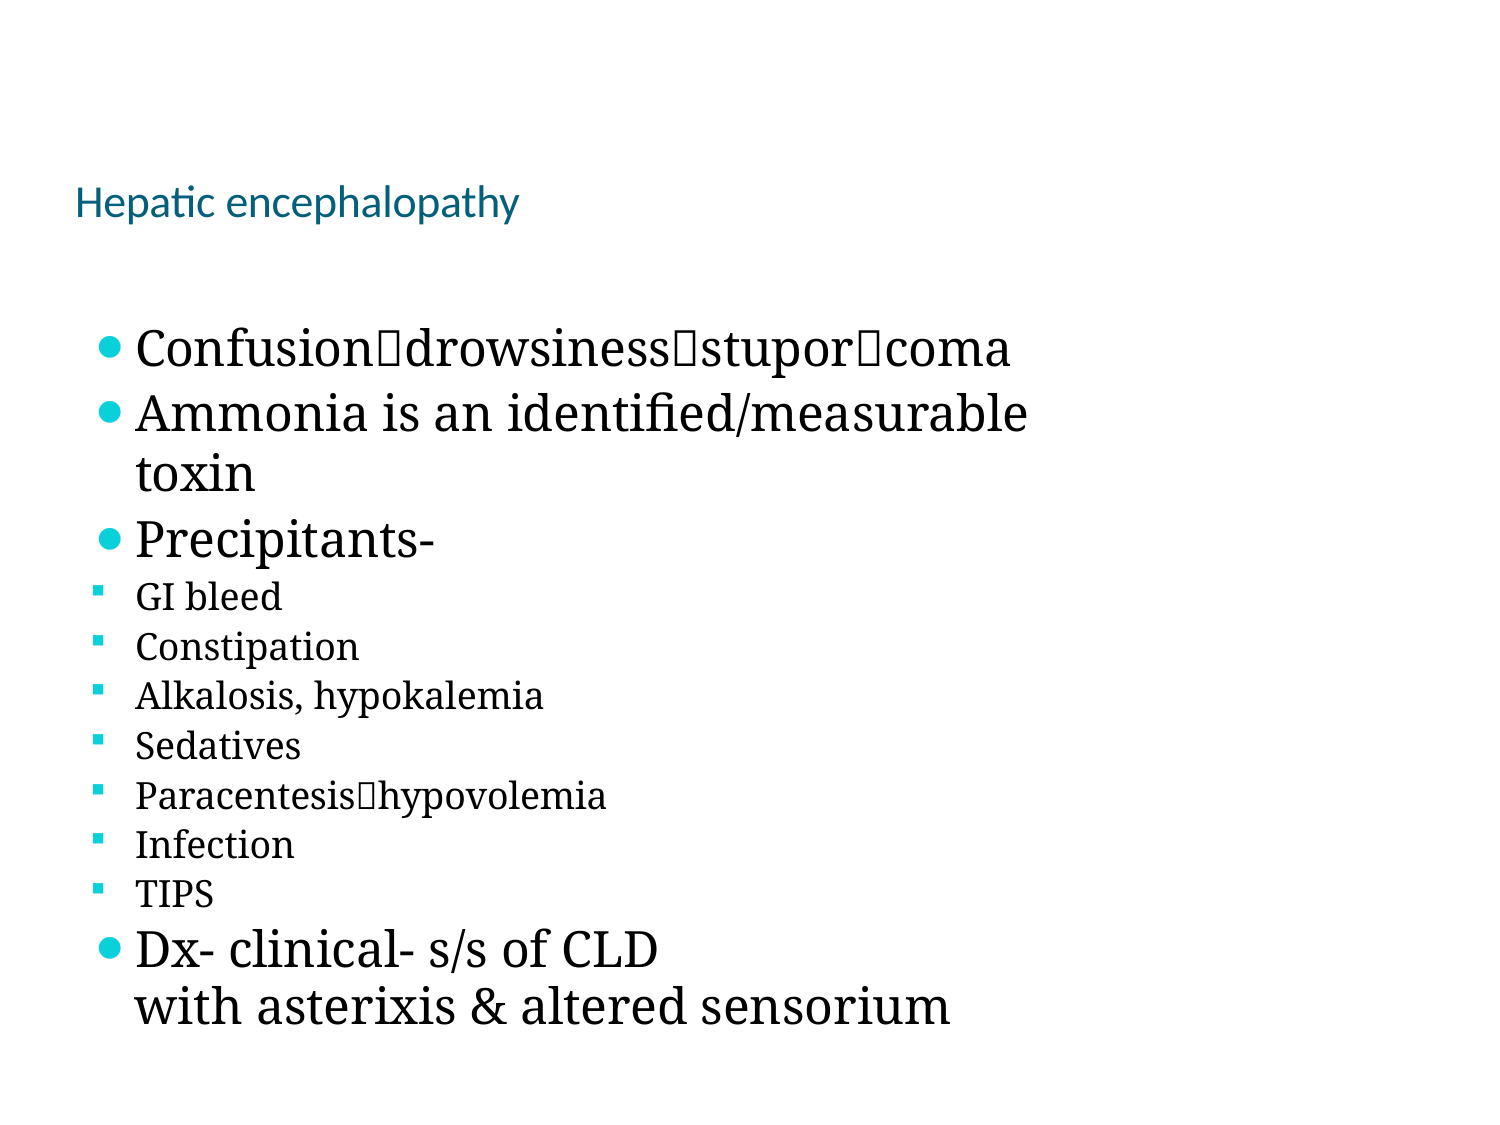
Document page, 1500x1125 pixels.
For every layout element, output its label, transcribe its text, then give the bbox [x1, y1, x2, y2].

title Hepatic encephalopathy [72, 169, 1103, 360]
text_box Confusiondrowsinessstuporcoma Ammonia is an identified/measurable toxin Precipitants- GI bleed Constipation Alkalosis, hypokalemia Sedatives Paracentesishypovolemia Infection TIPS Dx- clinical- s/s of CLD with asterixis & altered sensorium [87, 308, 1071, 1035]
